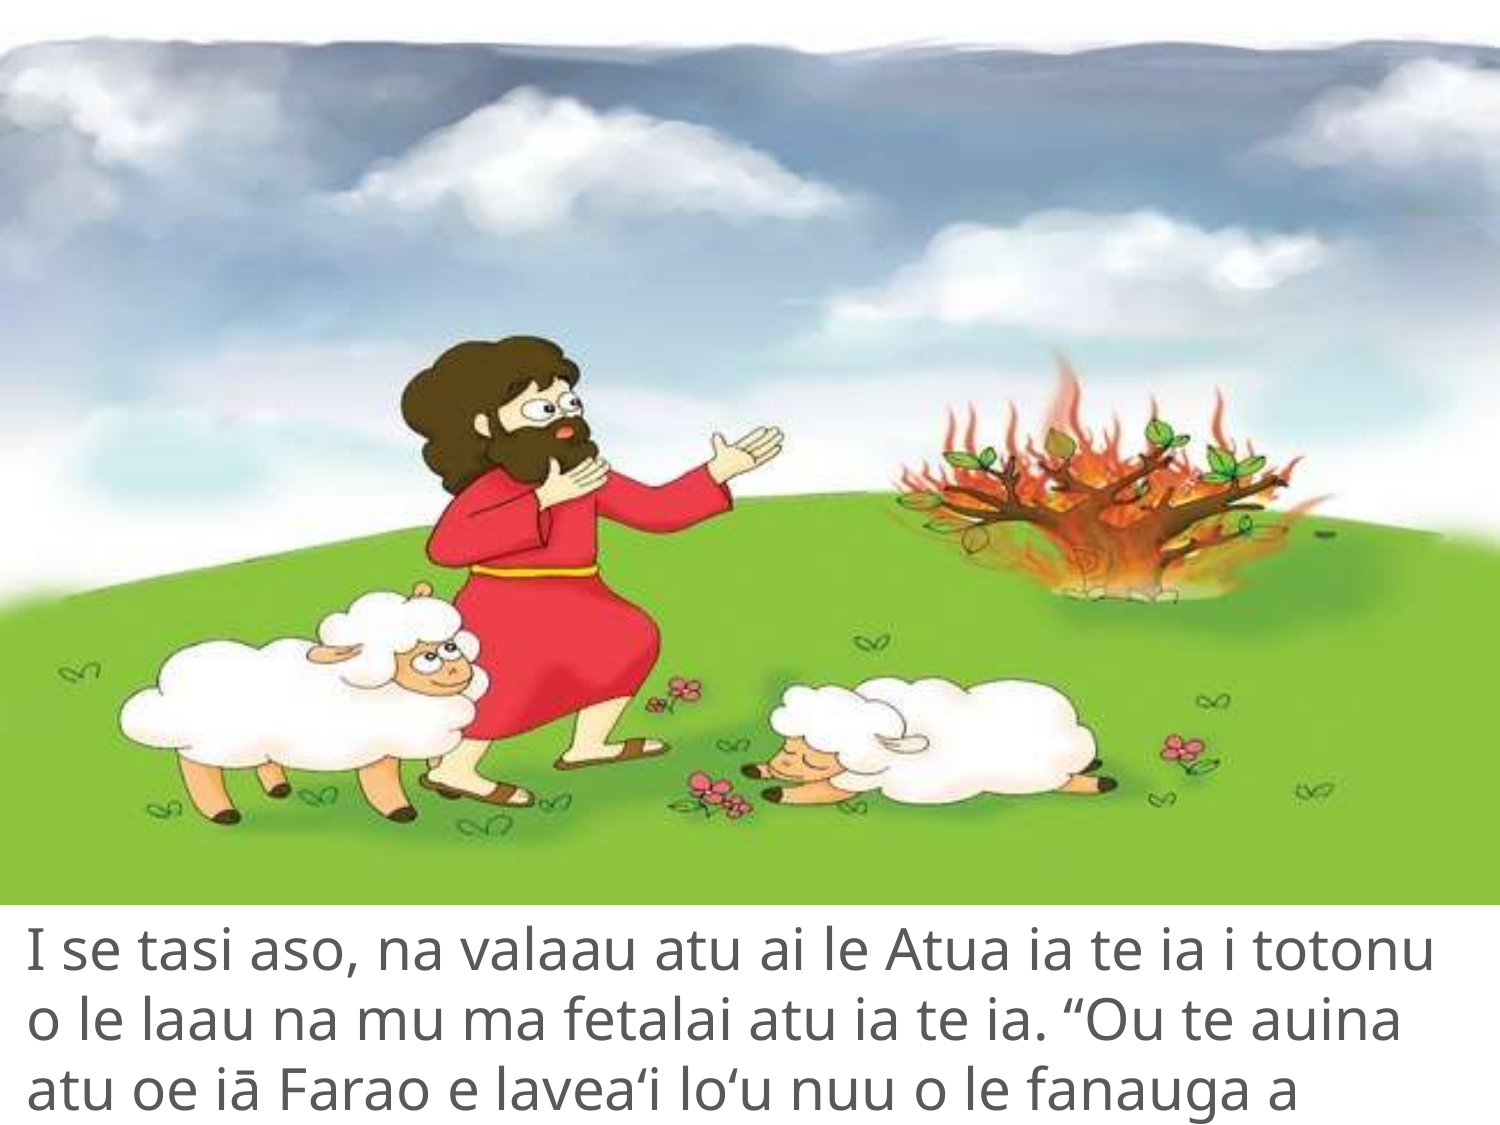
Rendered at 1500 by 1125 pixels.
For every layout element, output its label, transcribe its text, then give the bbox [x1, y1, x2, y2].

picture [0, 0, 1500, 906]
text_box I se tasi aso, na valaau atu ai le Atua ia te ia i totonu o le laau na mu ma fetalai atu ia te ia. “Ou te auina atu oe iā Farao e laveaʻi loʻu nuu o le fanauga a Isaraelu mai i Aikupito.” [11, 914, 1498, 1125]
